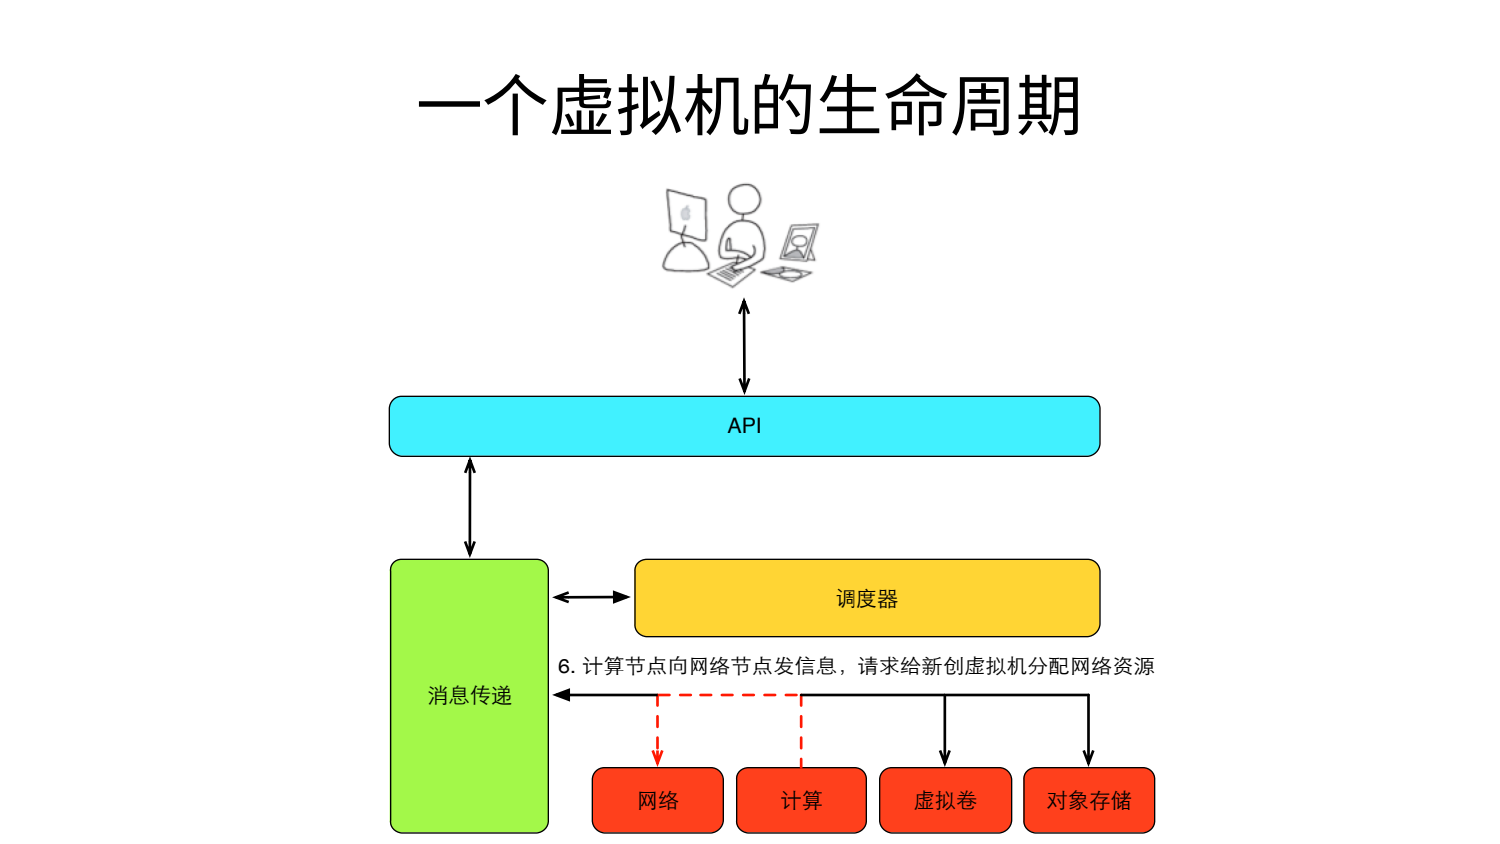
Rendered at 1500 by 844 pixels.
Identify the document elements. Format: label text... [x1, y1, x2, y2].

picture [374, 146, 1171, 844]
title 一个虚拟机的生命周期 [75, 33, 1425, 175]
